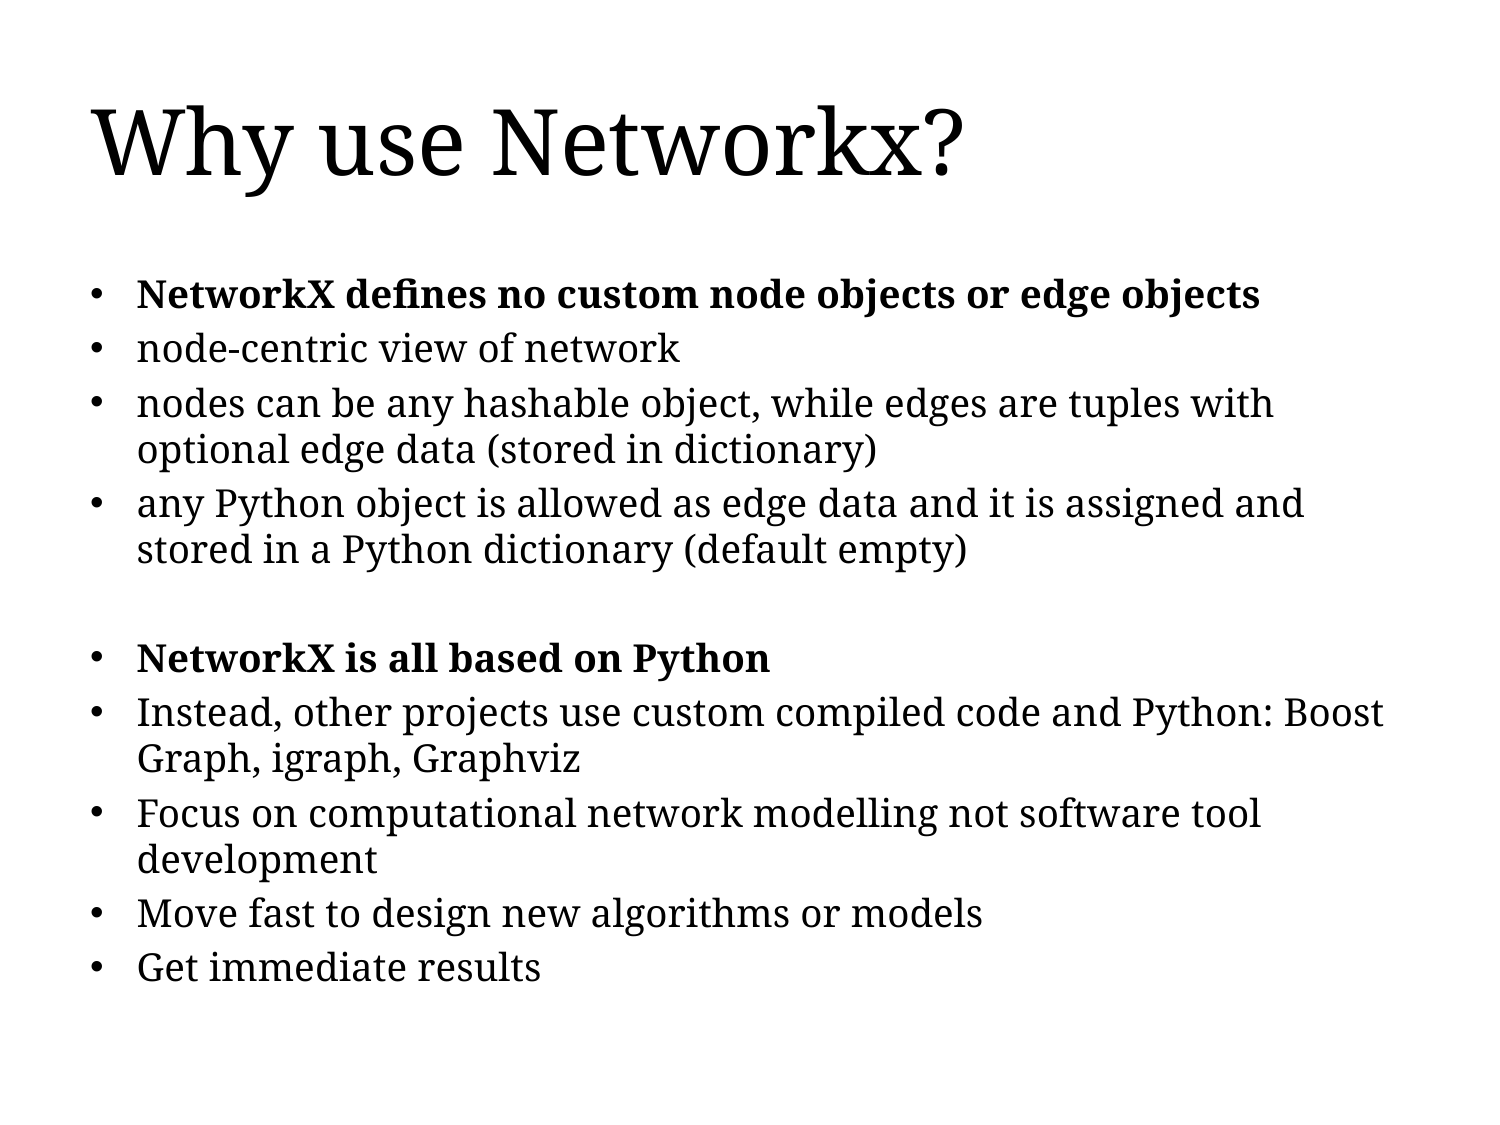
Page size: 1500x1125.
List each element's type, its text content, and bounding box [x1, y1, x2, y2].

list NetworkX defines no custom node objects or edge objects node-centric view of network nodes can be any hashable object, while edges are tuples with optional edge data (stored in dictionary) any Python object is allowed as edge data and it is assigned and stored in a Python dictionary (default empty) NetworkX is all based on Python Instead, other projects use custom compiled code and Python: Boost Graph, igraph, Graphviz Focus on computational network modelling not software tool development Move fast to design new algorithms or models Get immediate results [75, 262, 1425, 1005]
title Why use Networkx? [75, 45, 1425, 233]
